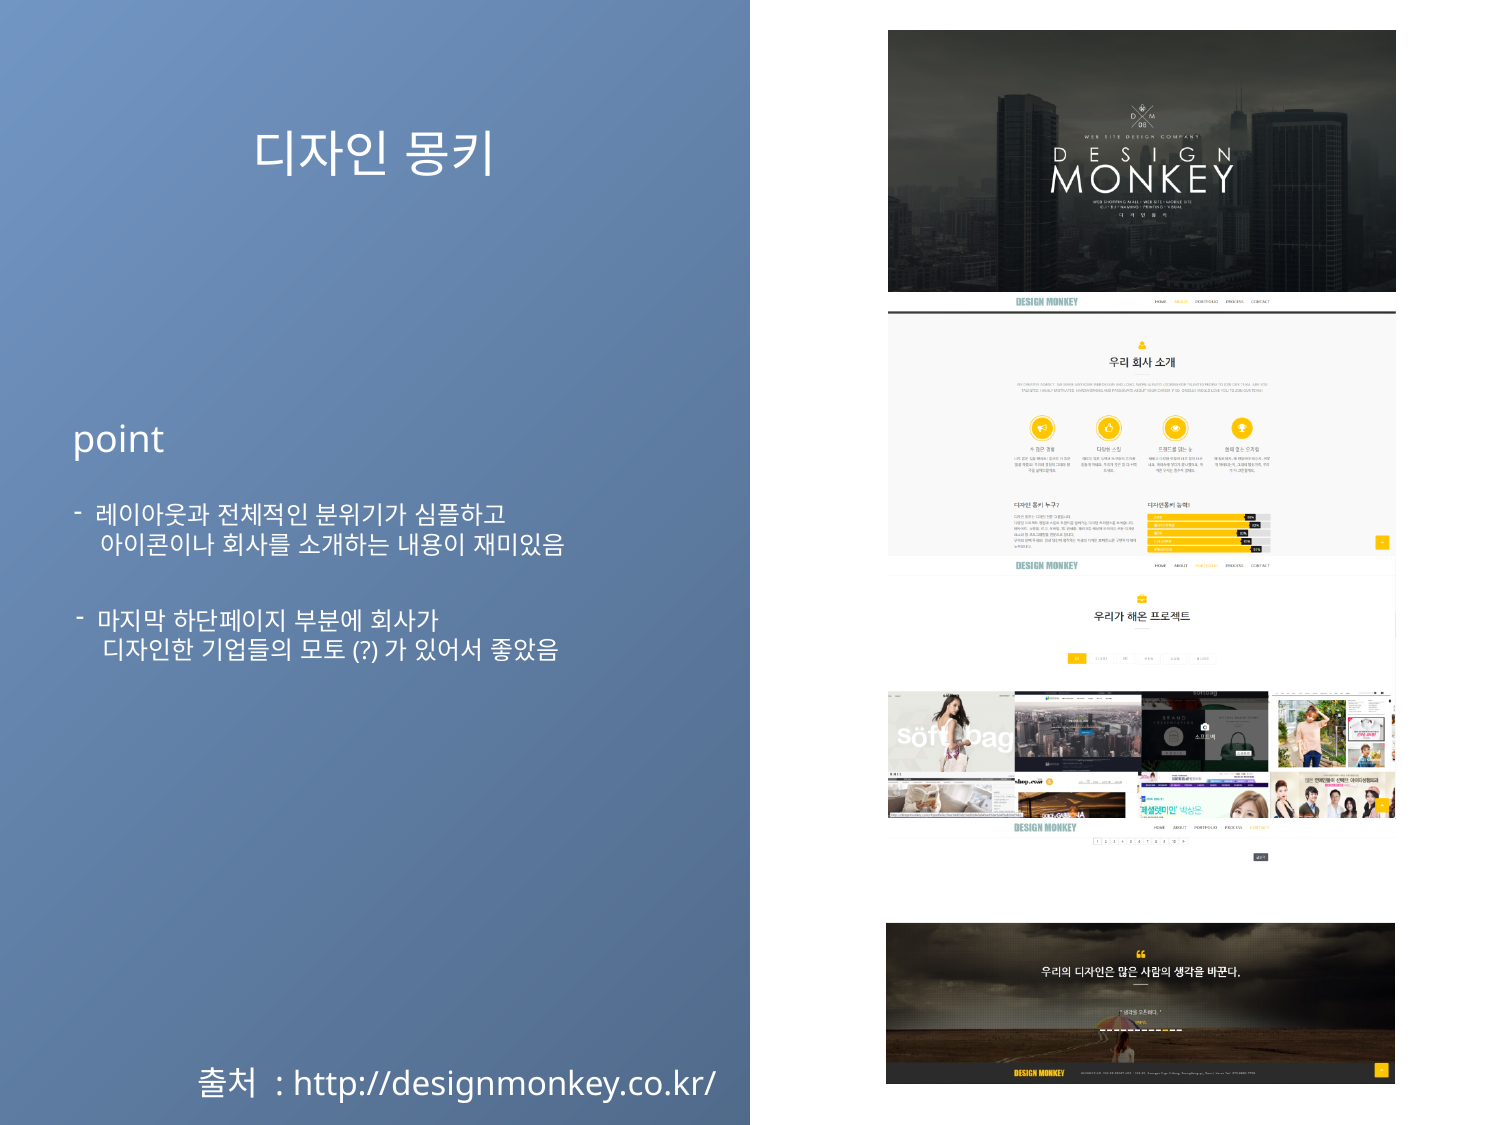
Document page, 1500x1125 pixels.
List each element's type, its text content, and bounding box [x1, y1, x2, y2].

text_box point [57, 407, 180, 467]
text_box [0, 0, 752, 1125]
title 디자인 몽키 [70, 93, 680, 211]
text_box 마지막 하단페이지 부분에 회사가 디자인한 기업들의 모토(?)가 있어서 좋았음 [61, 597, 575, 673]
text_box 레이아웃과 전체적인 분위기가 심플하고 아이콘이나 회사를 소개하는 내용이 재미있음 [59, 492, 588, 567]
text_box 출처 : http://designmonkey.co.kr/ [175, 1053, 739, 1112]
picture [885, 29, 1396, 1084]
